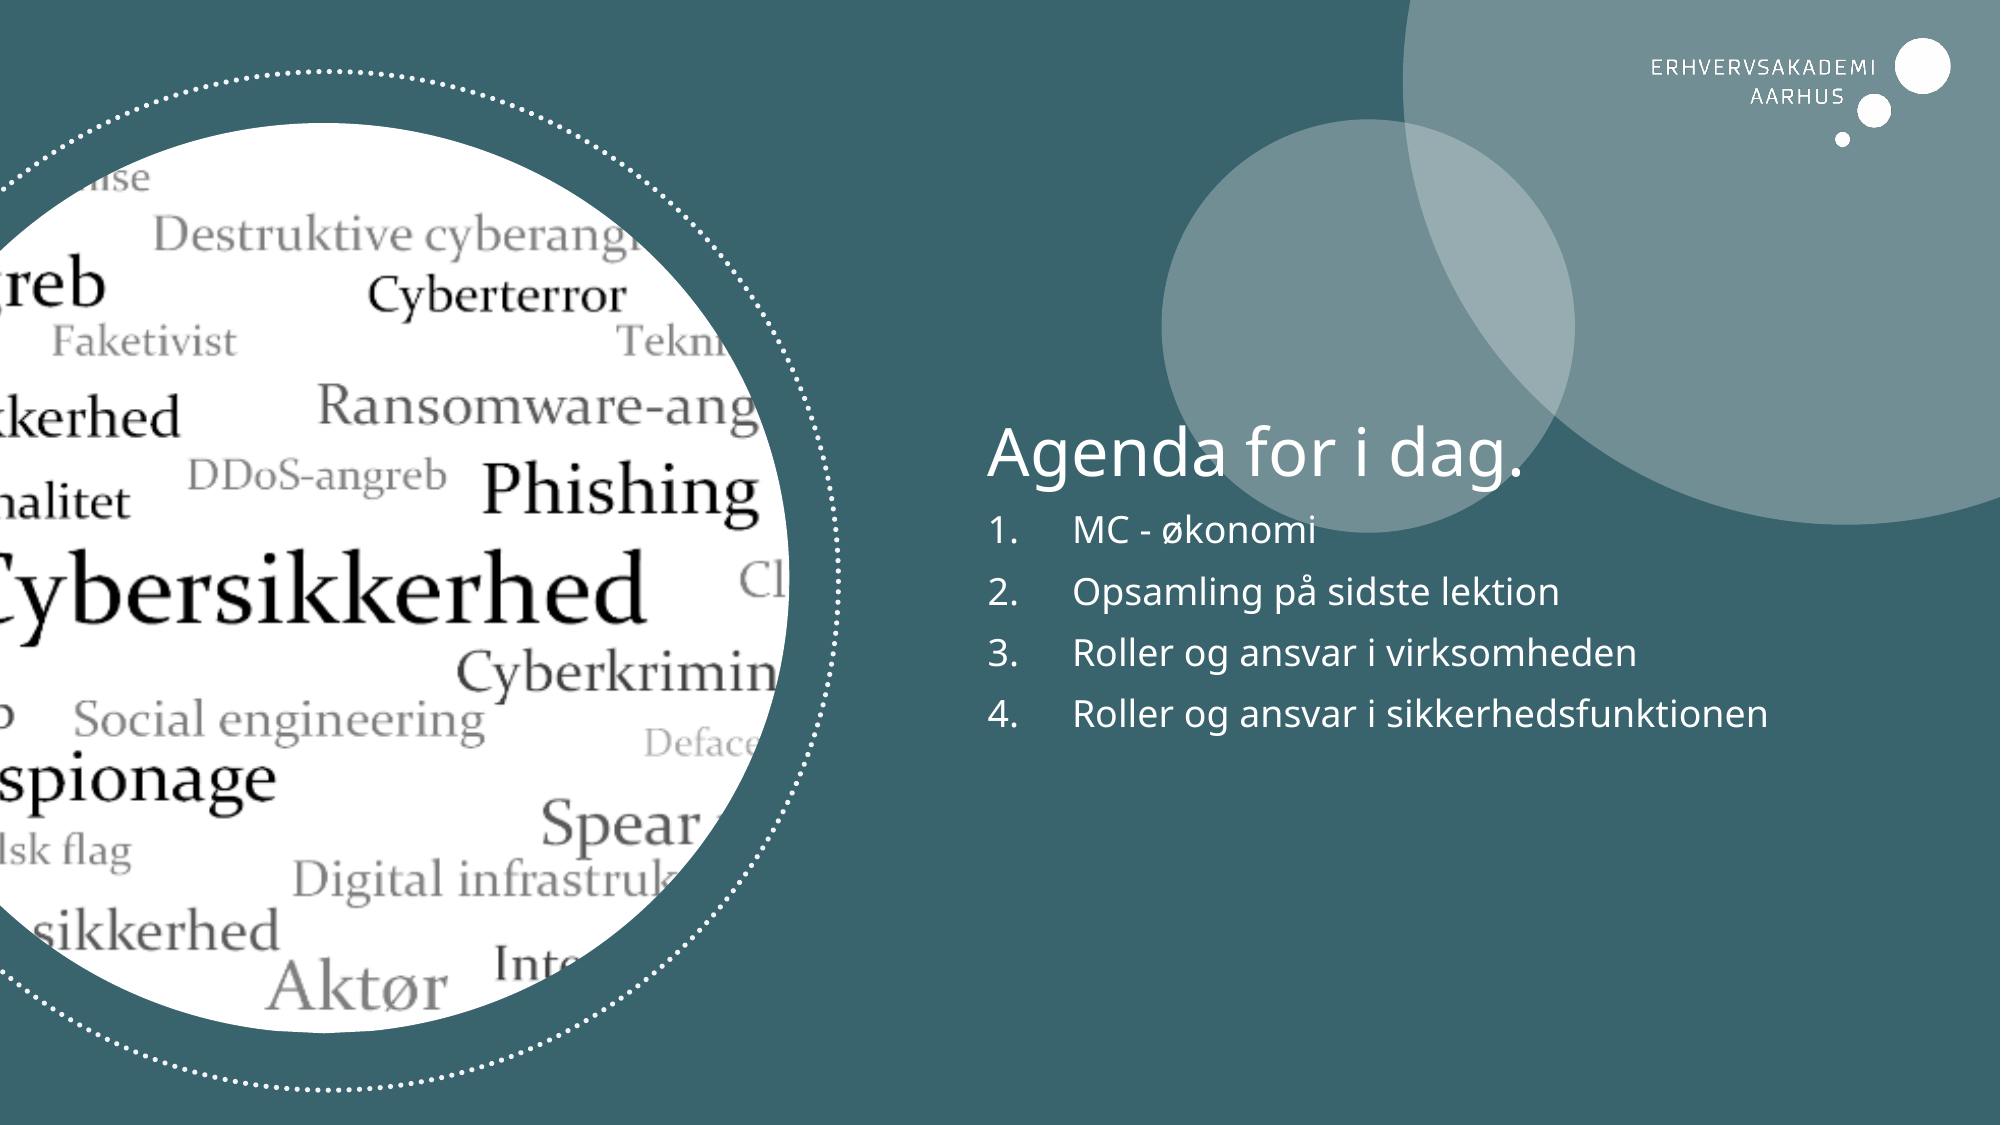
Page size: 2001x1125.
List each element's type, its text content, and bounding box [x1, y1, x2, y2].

list Agenda for i dag. MC - økonomi Opsamling på sidste lektion Roller og ansvar i virksomheden Roller og ansvar i sikkerhedsfunktionen [972, 716, 1859, 866]
picture [1640, 31, 1957, 152]
picture [0, 122, 790, 1034]
